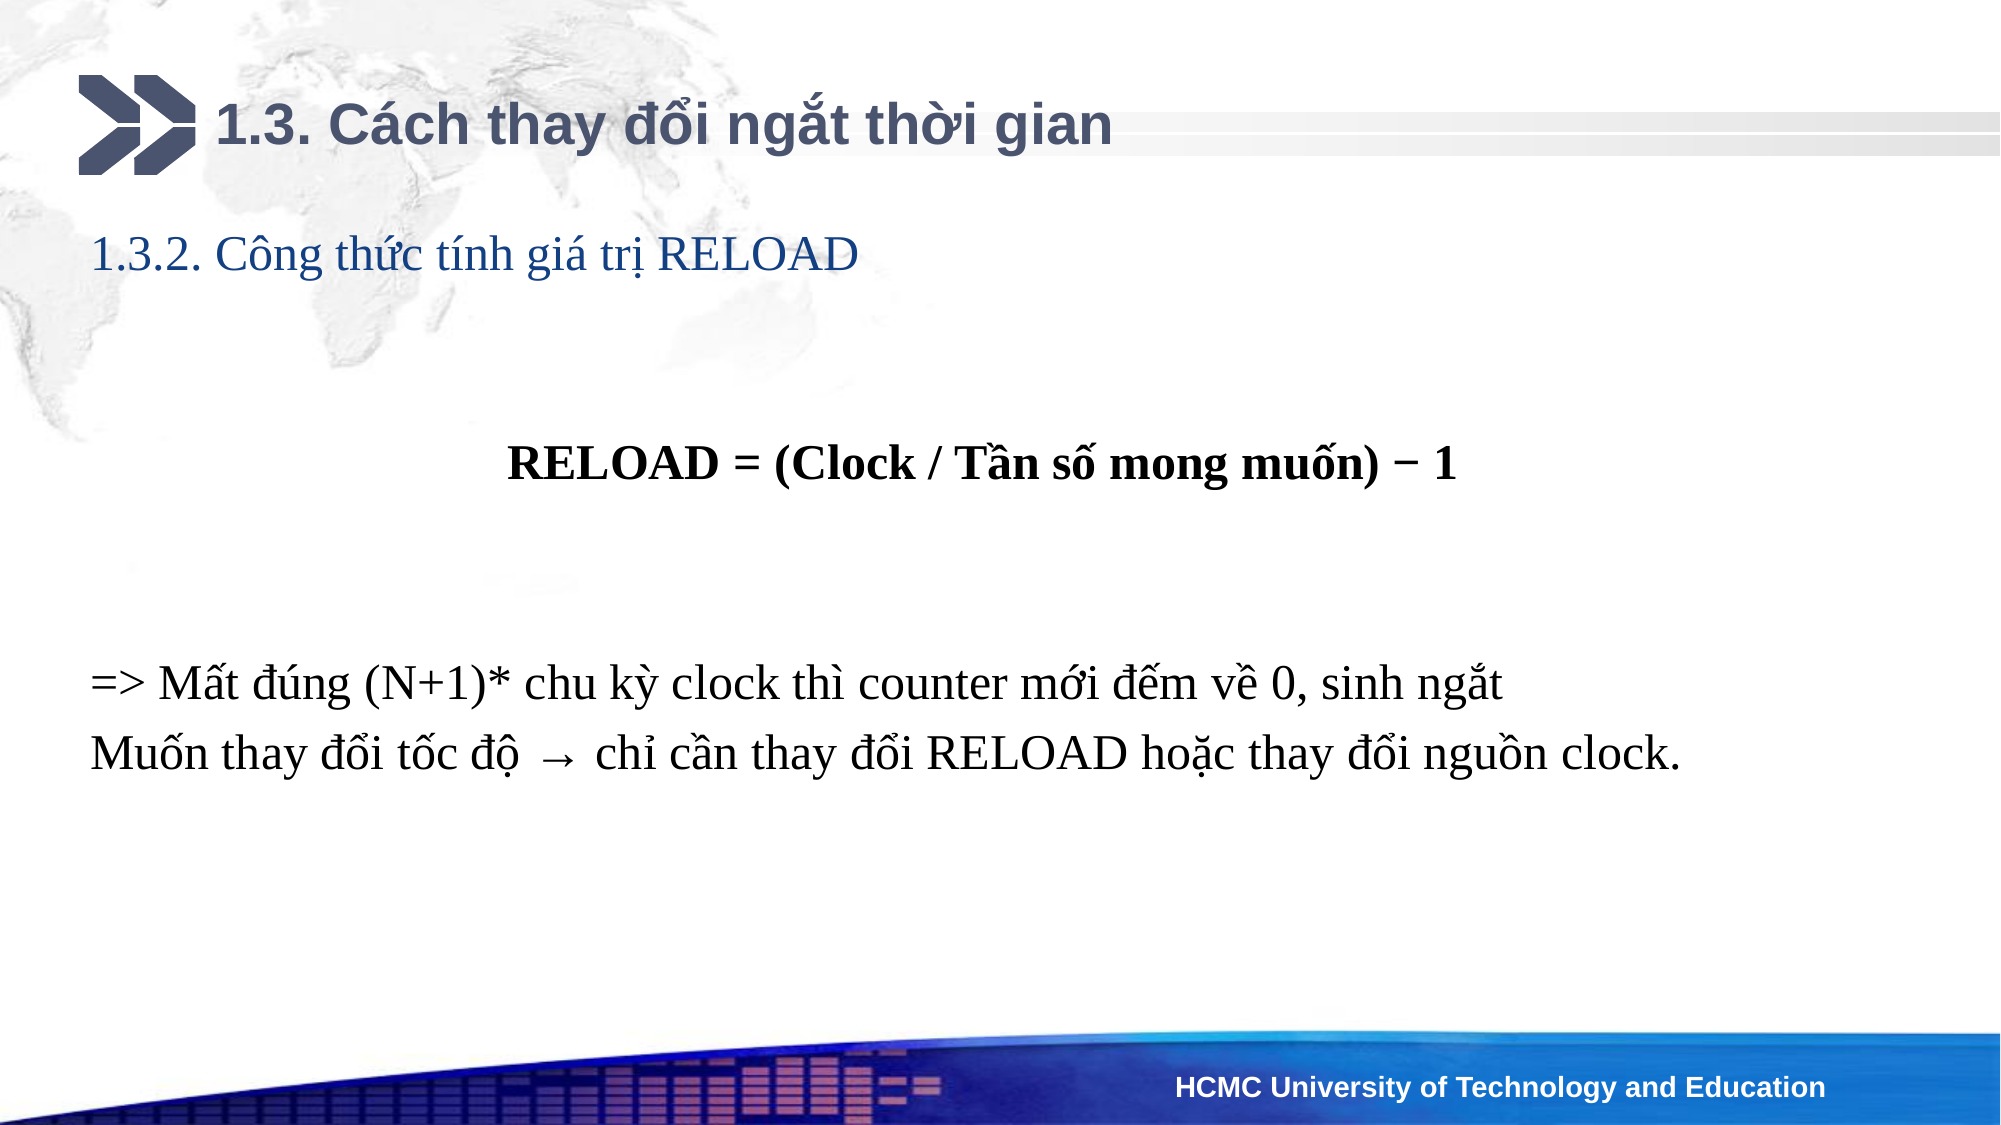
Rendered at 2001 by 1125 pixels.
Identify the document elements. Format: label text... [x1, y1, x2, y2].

title 1.3. Cách thay đổi ngắt thời gian [200, 75, 1850, 168]
list 1.3.2. Công thức tính giá trị RELOAD RELOAD = (Clock / Tần số mong muốn) − 1 => Mất đúng (N+1)* chu kỳ clock thì counter mới đếm về 0, sinh ngắt Muốn thay đổi tốc độ → chỉ cần thay đổi RELOAD hoặc thay đổi nguồn clock. [75, 212, 1892, 988]
picture [0, 0, 2001, 1125]
